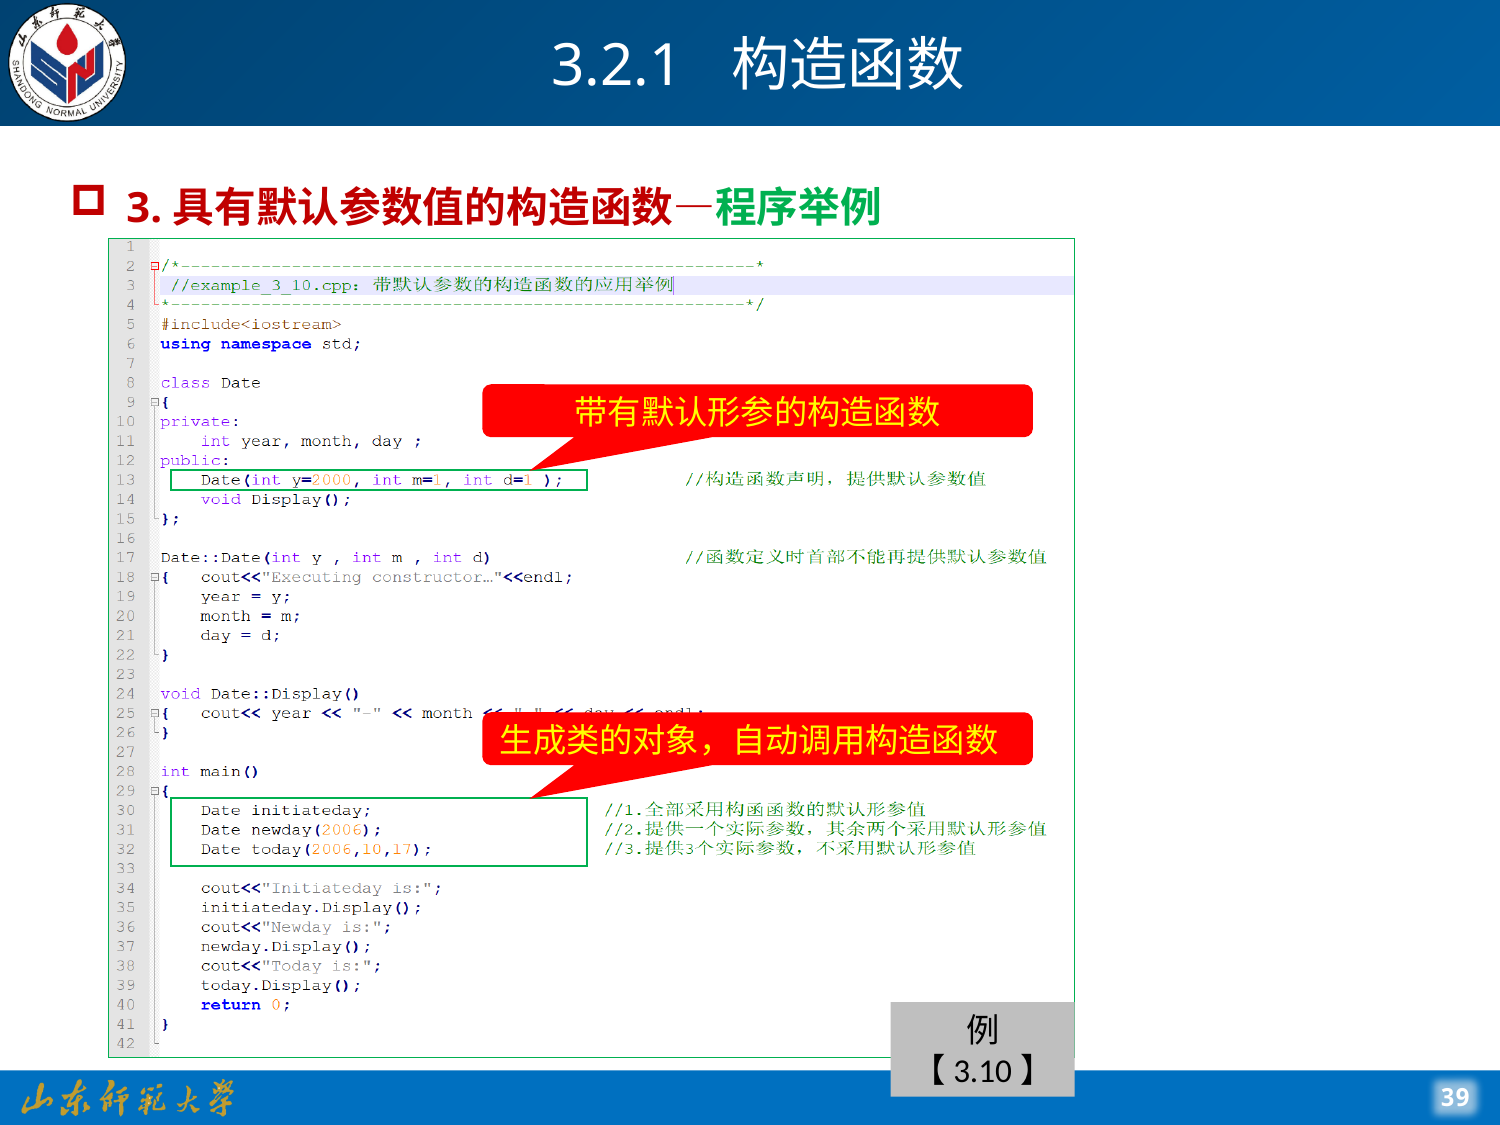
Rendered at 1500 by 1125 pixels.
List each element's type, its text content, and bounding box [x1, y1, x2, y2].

picture [108, 238, 1075, 1058]
title 3.2.1 构造函数 [127, 0, 1388, 133]
picture [0, 0, 127, 130]
text_box 例【3.10】 [890, 1058, 1075, 1097]
text_box 3.具有默认参数值的构造函数—程序举例 [55, 173, 1228, 238]
